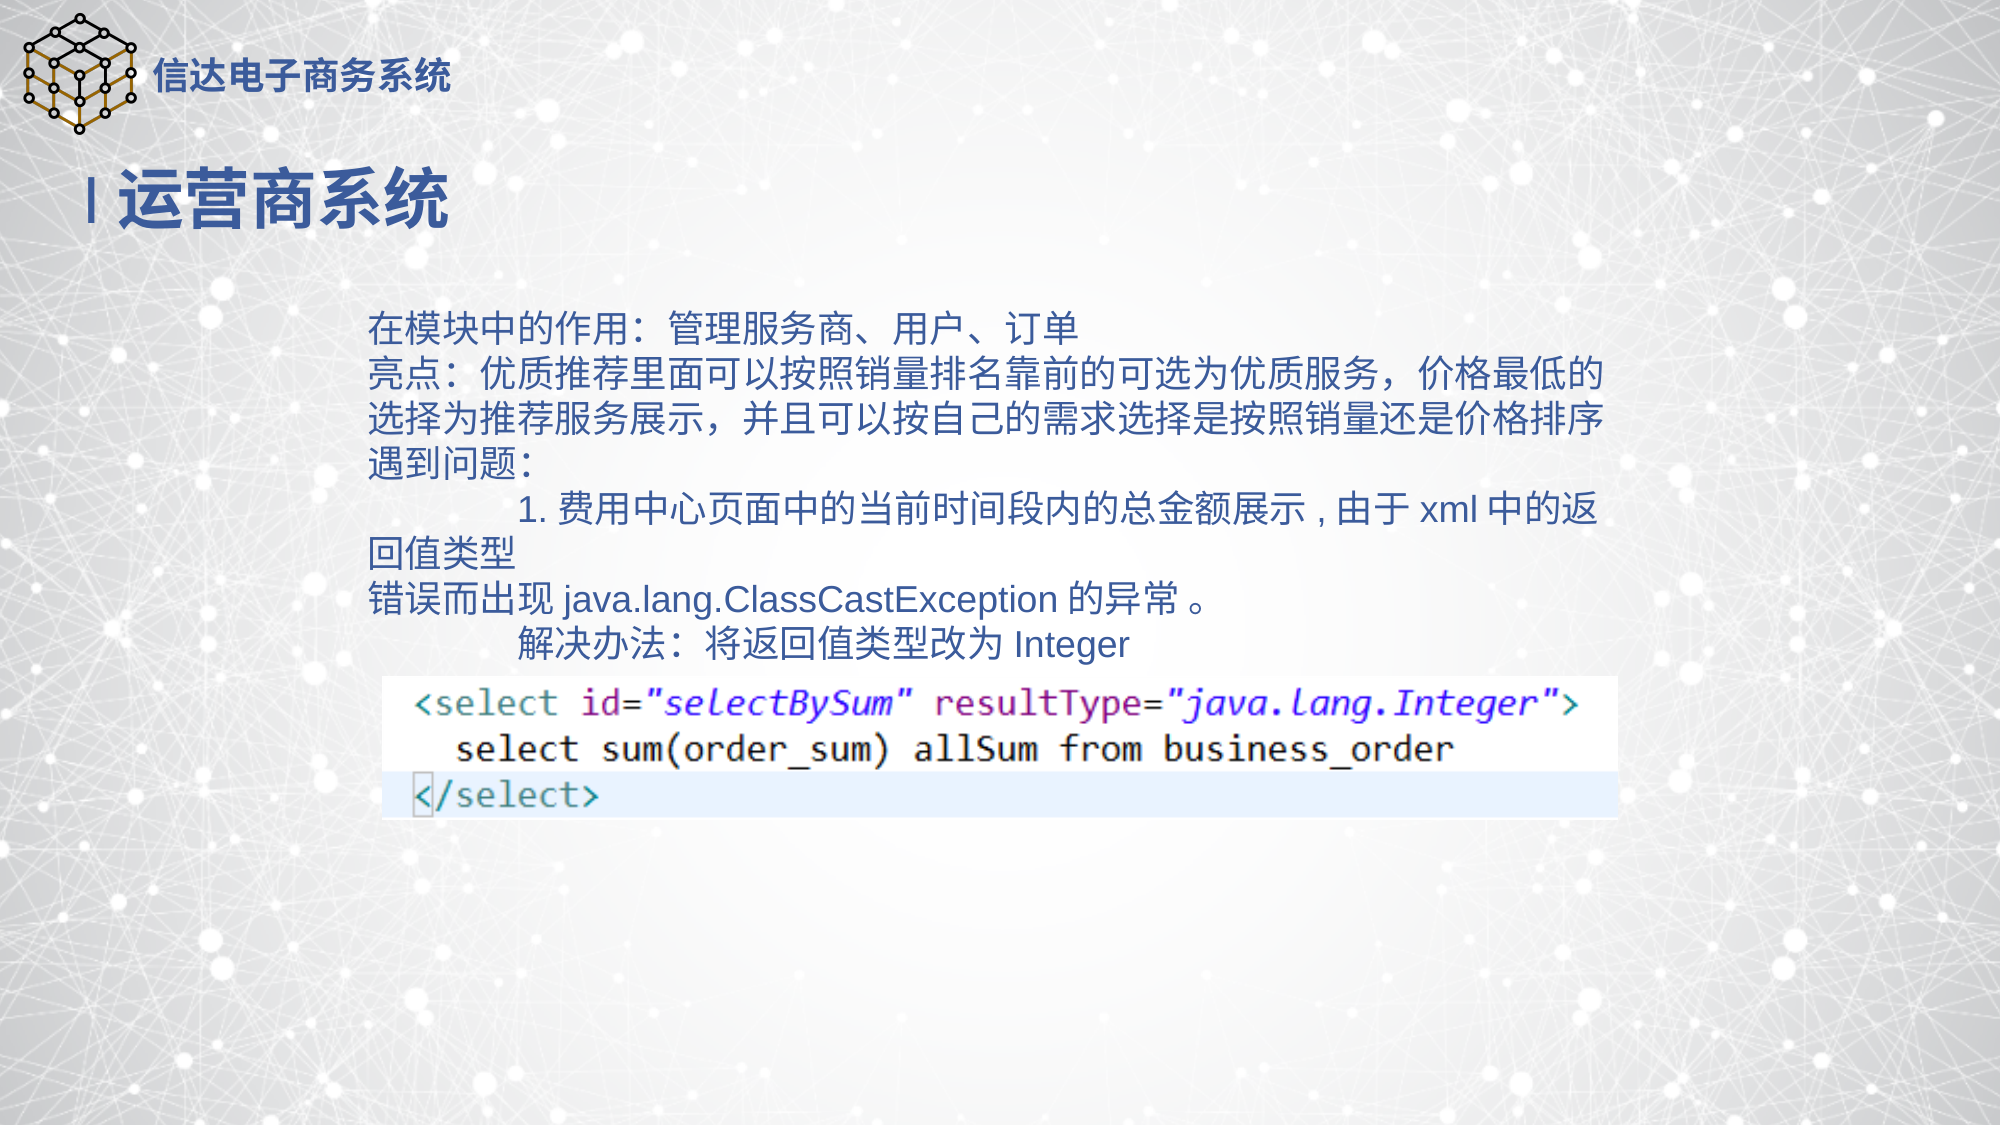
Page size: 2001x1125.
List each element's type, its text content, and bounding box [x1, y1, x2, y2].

text_box I运营商系统 [67, 149, 466, 245]
picture [0, 0, 2000, 1125]
text_box 在模块中的作用：管理服务商、用户、订单 亮点：优质推荐里面可以按照销量排名靠前的可选为优质服务，价格最低的选择为推荐服务展示，并且可以按自己的需求选择是按照销量还是价格排序 遇到问题： 1.费用中心页面中的当前时间段内的总金额展示,由于xml中的返回值类型 错误而出现java.lang.ClassCastException的异常 。 解决办法：将返回值类型改为Integer [352, 297, 1648, 718]
text_box 信达电子商务系统 [151, 44, 468, 105]
